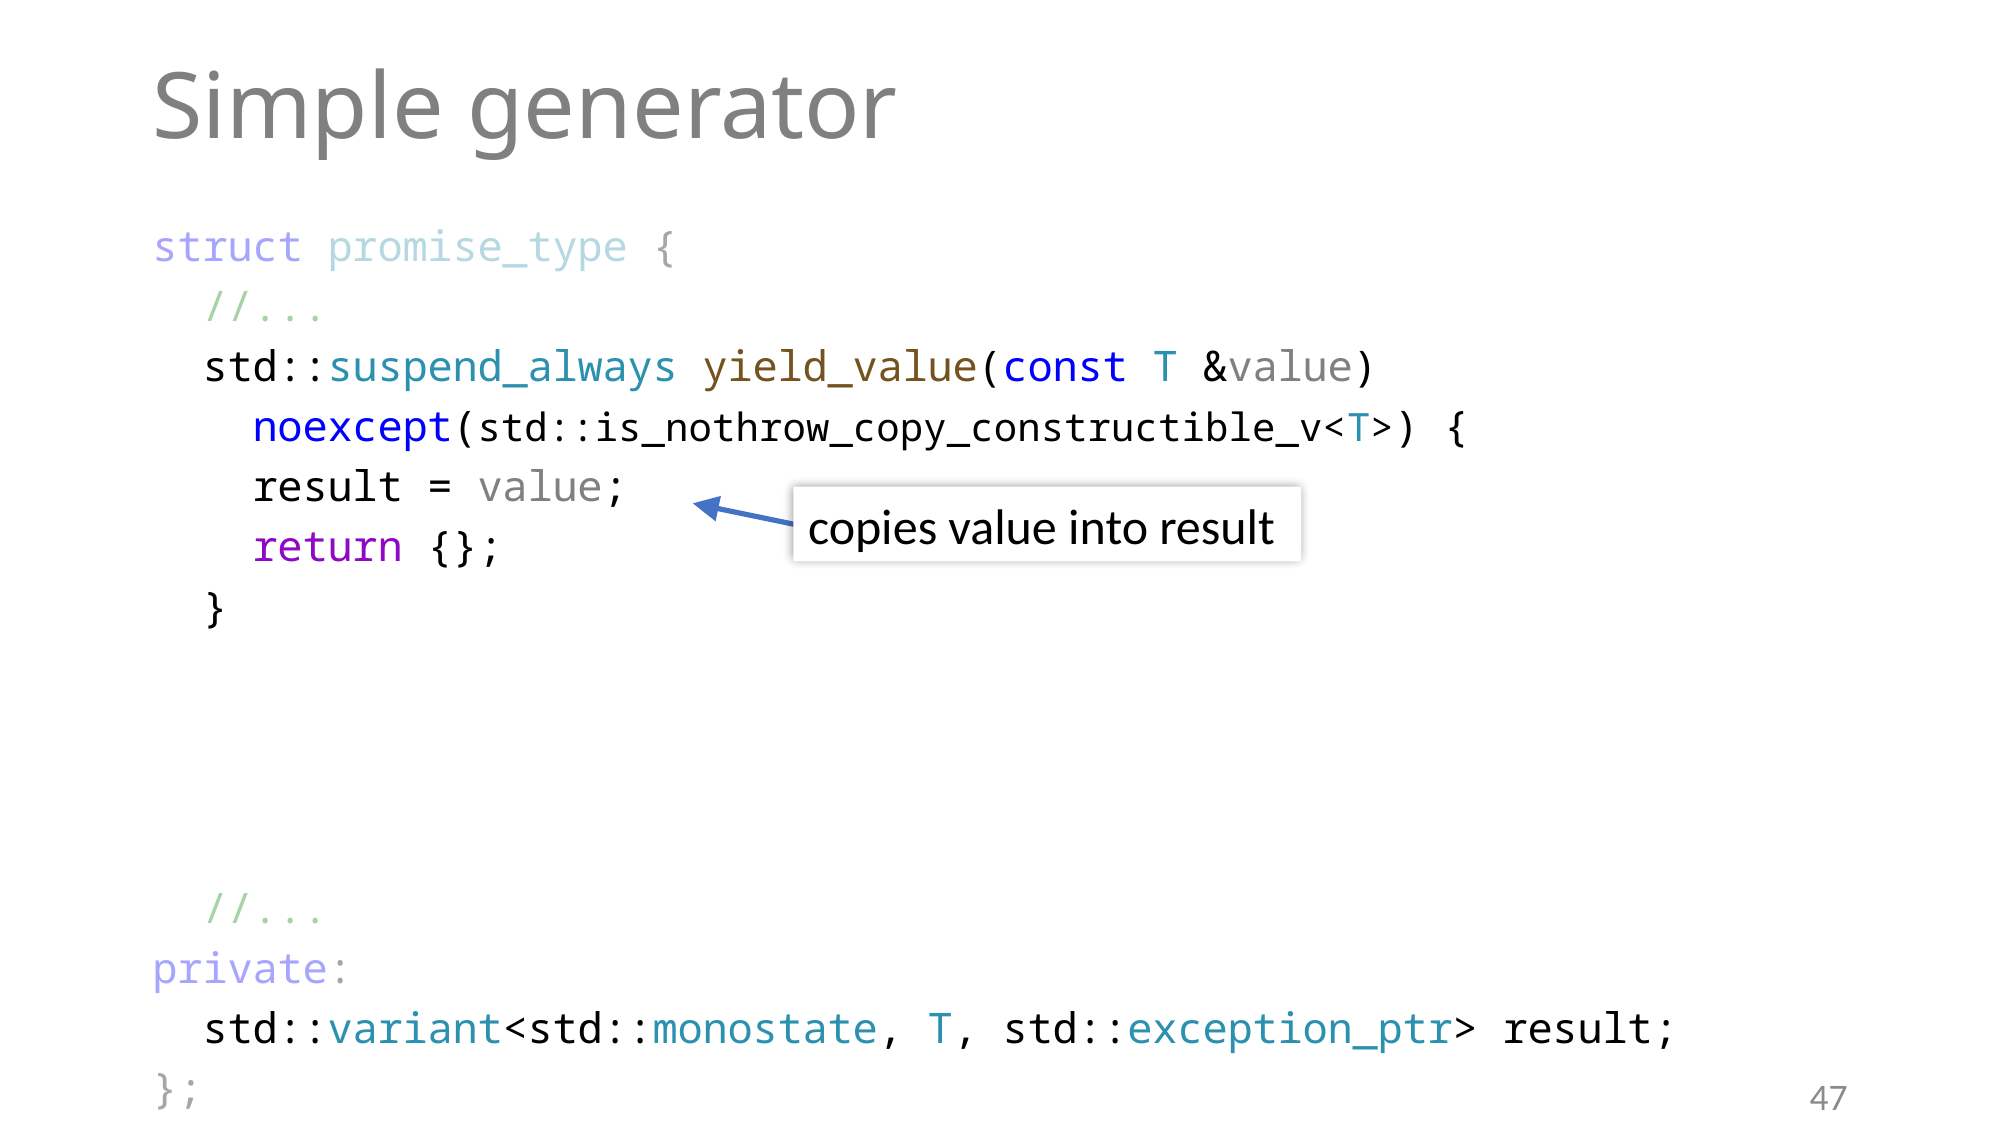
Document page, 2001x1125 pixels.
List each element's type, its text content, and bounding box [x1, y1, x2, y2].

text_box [692, 503, 794, 525]
list struct promise_type { //... std::suspend_always yield_value(const T &value) noexcept(std::is_nothrow_copy_constructible_v<T>) { result = value; return {}; } //... private: std::variant<std::monostate, T, std::exception_ptr> result; }; [137, 217, 2000, 1125]
title Simple generator [137, 0, 1863, 217]
slide_number 47 [1412, 1065, 1863, 1125]
text_box copies value into result [793, 486, 1302, 562]
